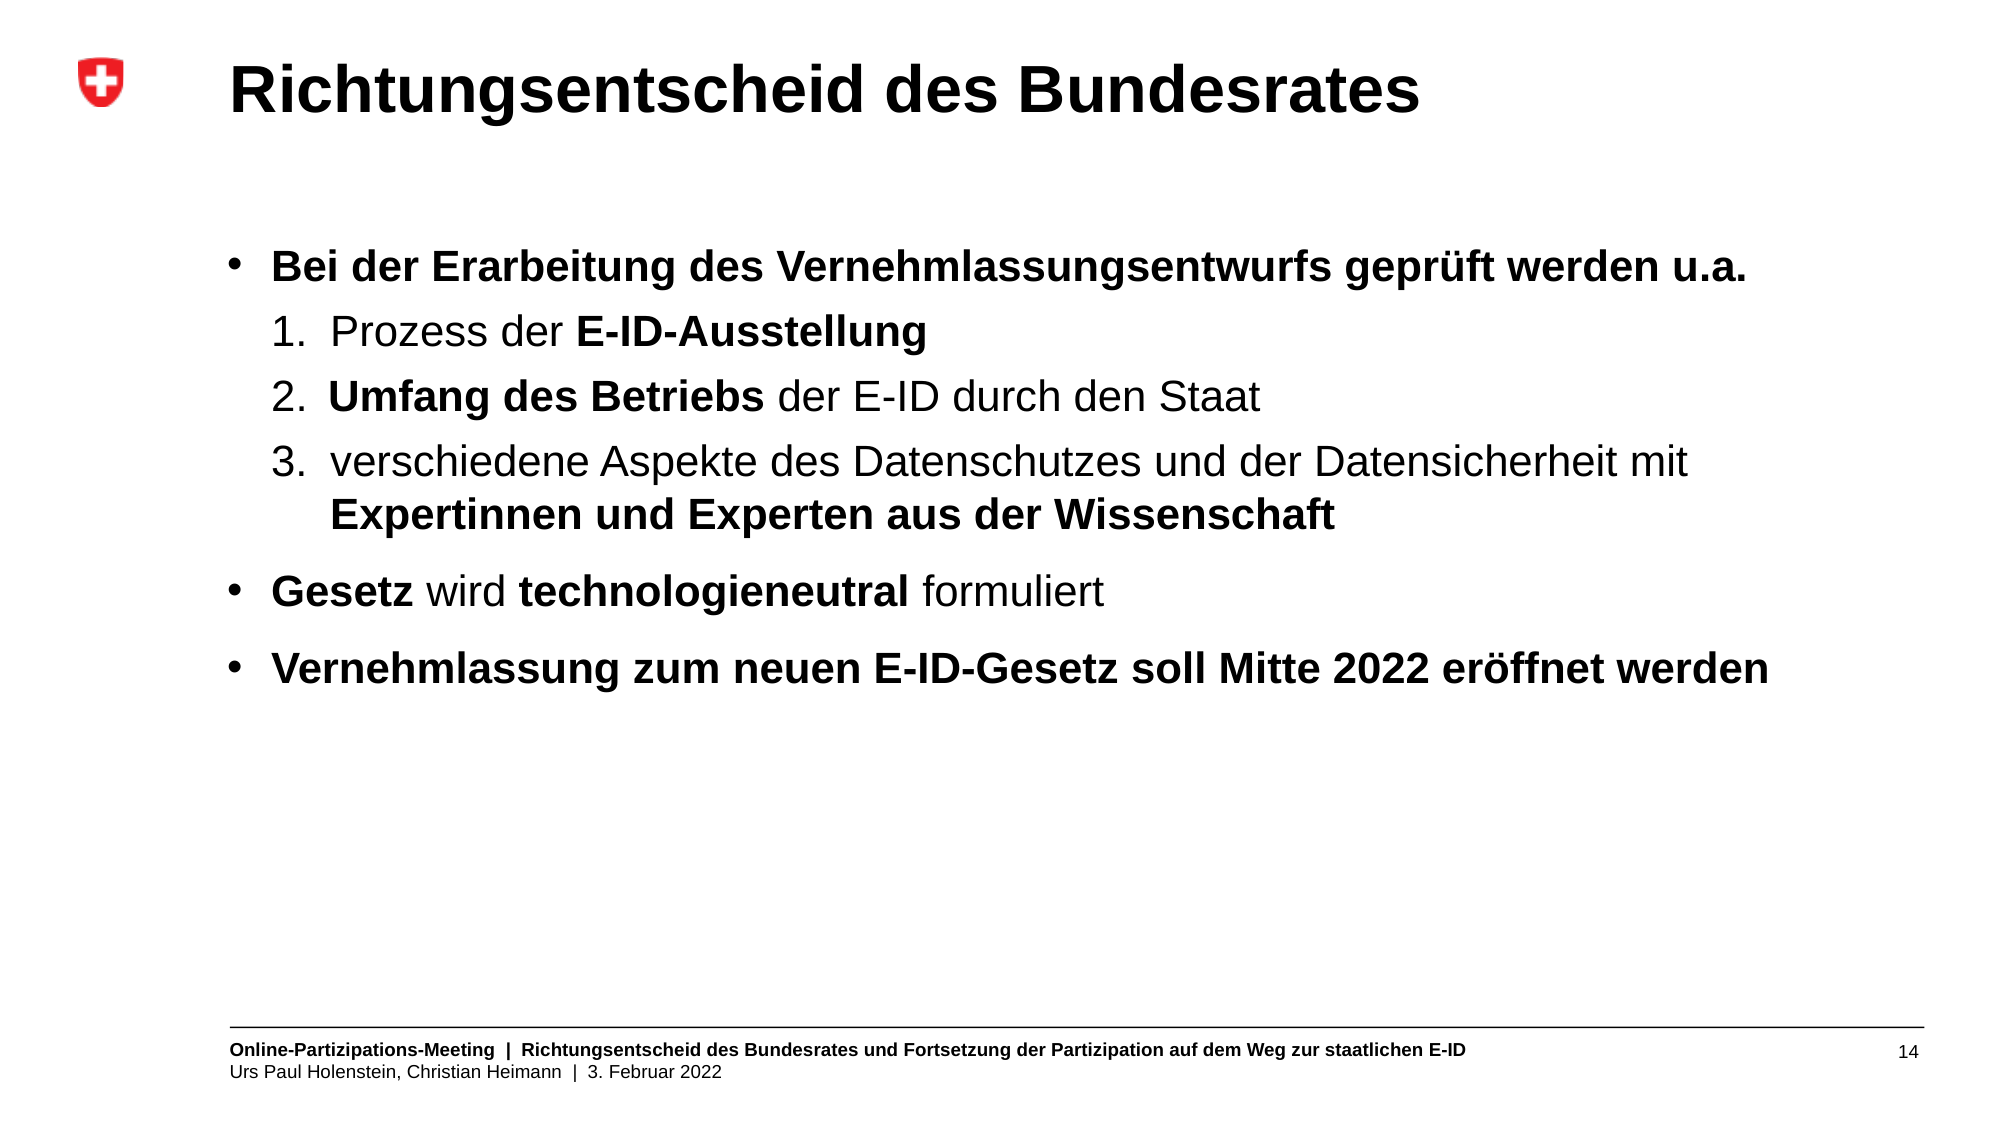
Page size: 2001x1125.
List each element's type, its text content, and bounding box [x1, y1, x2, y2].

slide_number 14 [1821, 1040, 1919, 1070]
list Bei der Erarbeitung des Vernehmlassungsentwurfs geprüft werden u.a. Prozess der E-ID-Ausstellung Umfang des Betriebs der E‑ID durch den Staat verschiedene Aspekte des Datenschutzes und der Datensicherheit mit Expertinnen und Experten aus der Wissenschaft Gesetz wird technologieneutral formuliert Vernehmlassung zum neuen E-ID-Gesetz soll Mitte 2022 eröffnet werden [226, 237, 1922, 981]
title Richtungsentscheid des Bundesrates [229, 50, 1922, 199]
